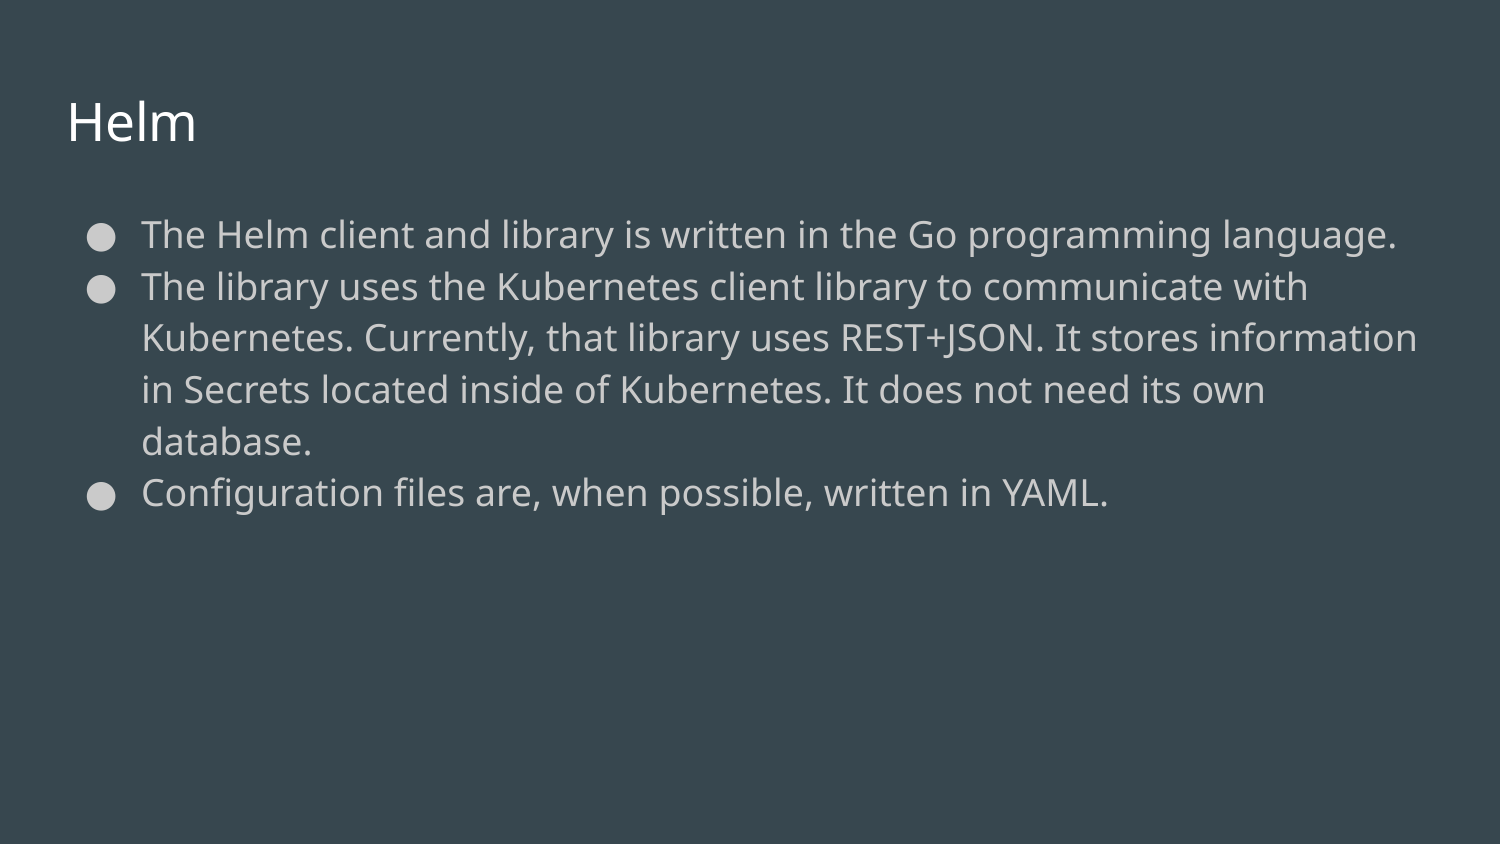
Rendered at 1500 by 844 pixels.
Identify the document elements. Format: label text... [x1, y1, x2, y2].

title Helm [51, 72, 1449, 167]
list The Helm client and library is written in the Go programming language. The library uses the Kubernetes client library to communicate with Kubernetes. Currently, that library uses REST+JSON. It stores information in Secrets located inside of Kubernetes. It does not need its own database. Configuration files are, when possible, written in YAML. [51, 189, 1449, 750]
